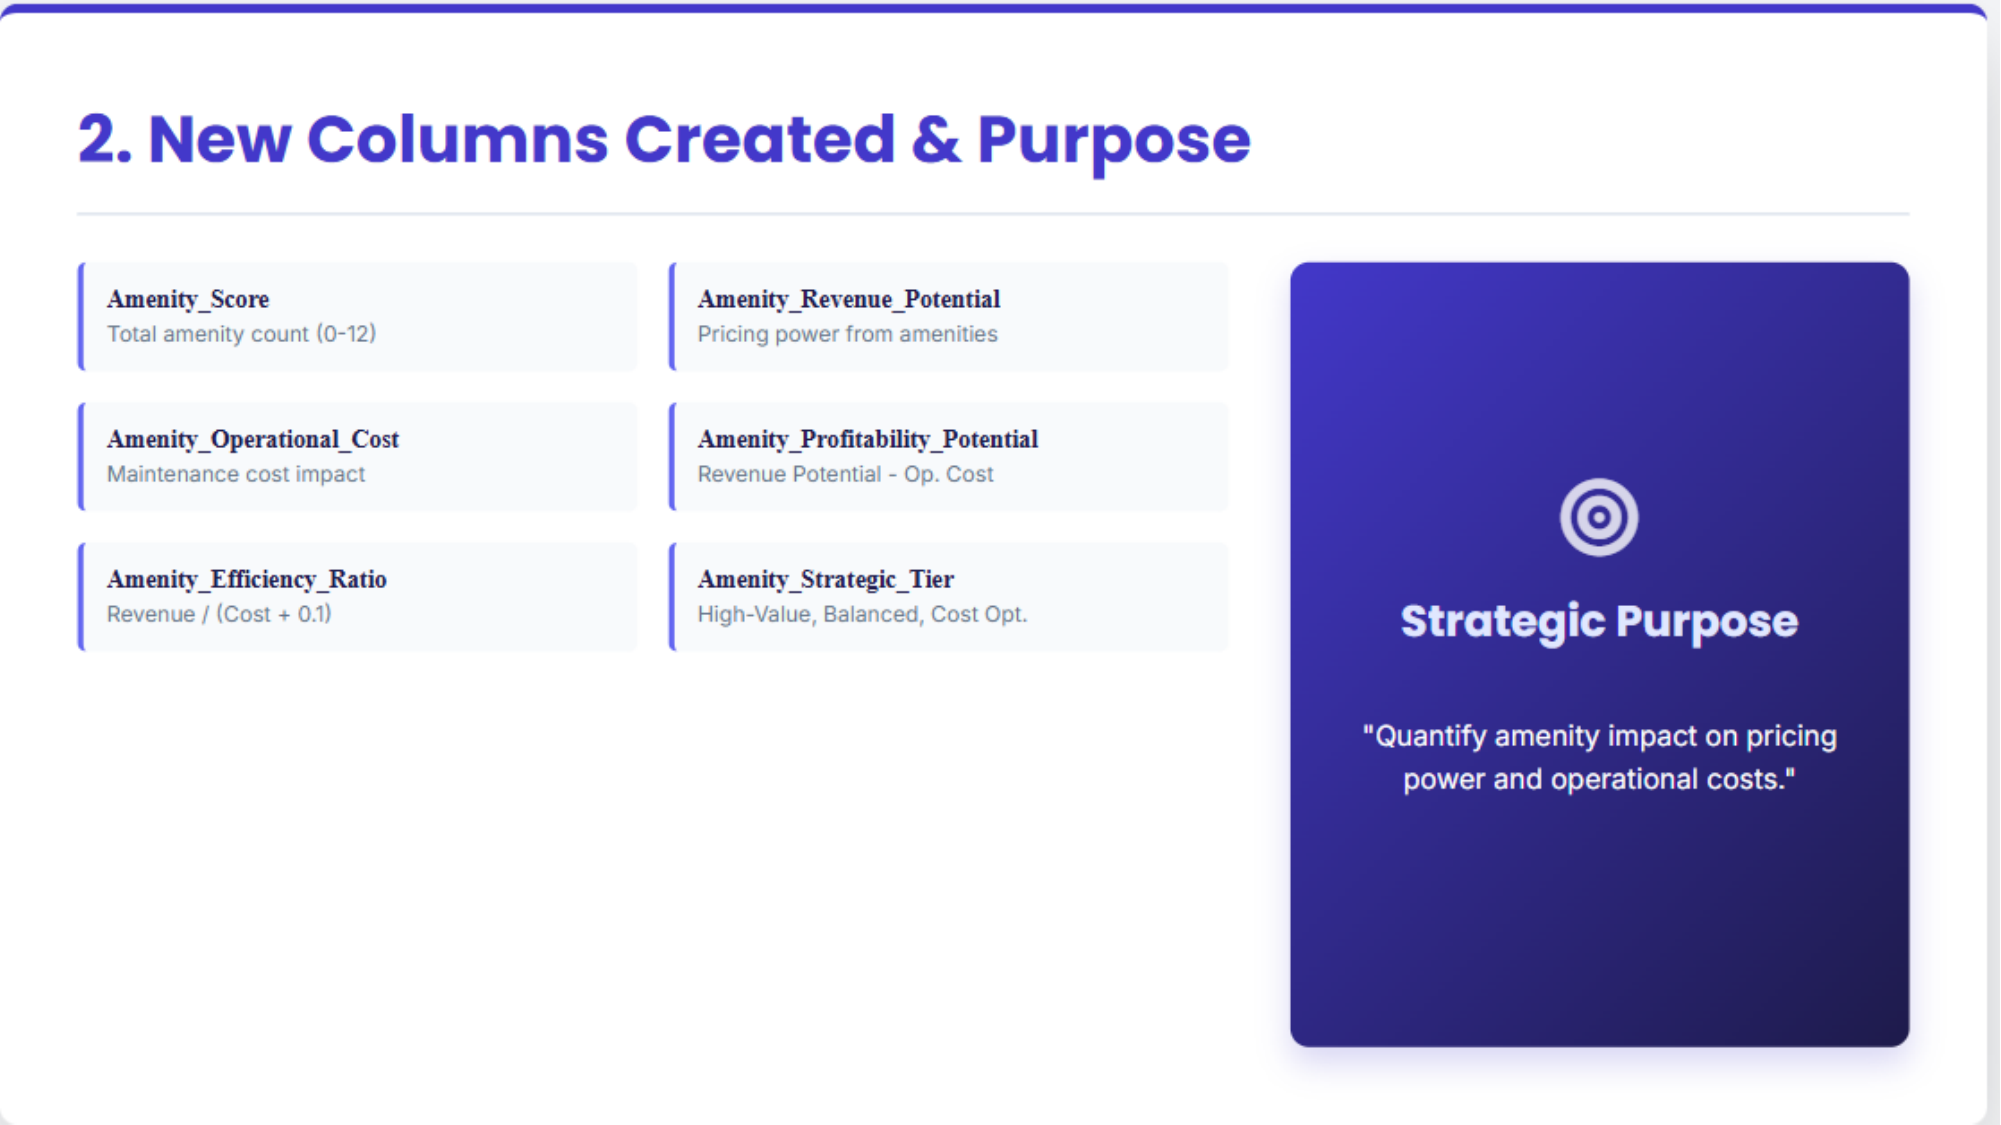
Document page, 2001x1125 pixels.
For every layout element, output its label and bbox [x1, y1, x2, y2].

list [0, 0, 2000, 1125]
